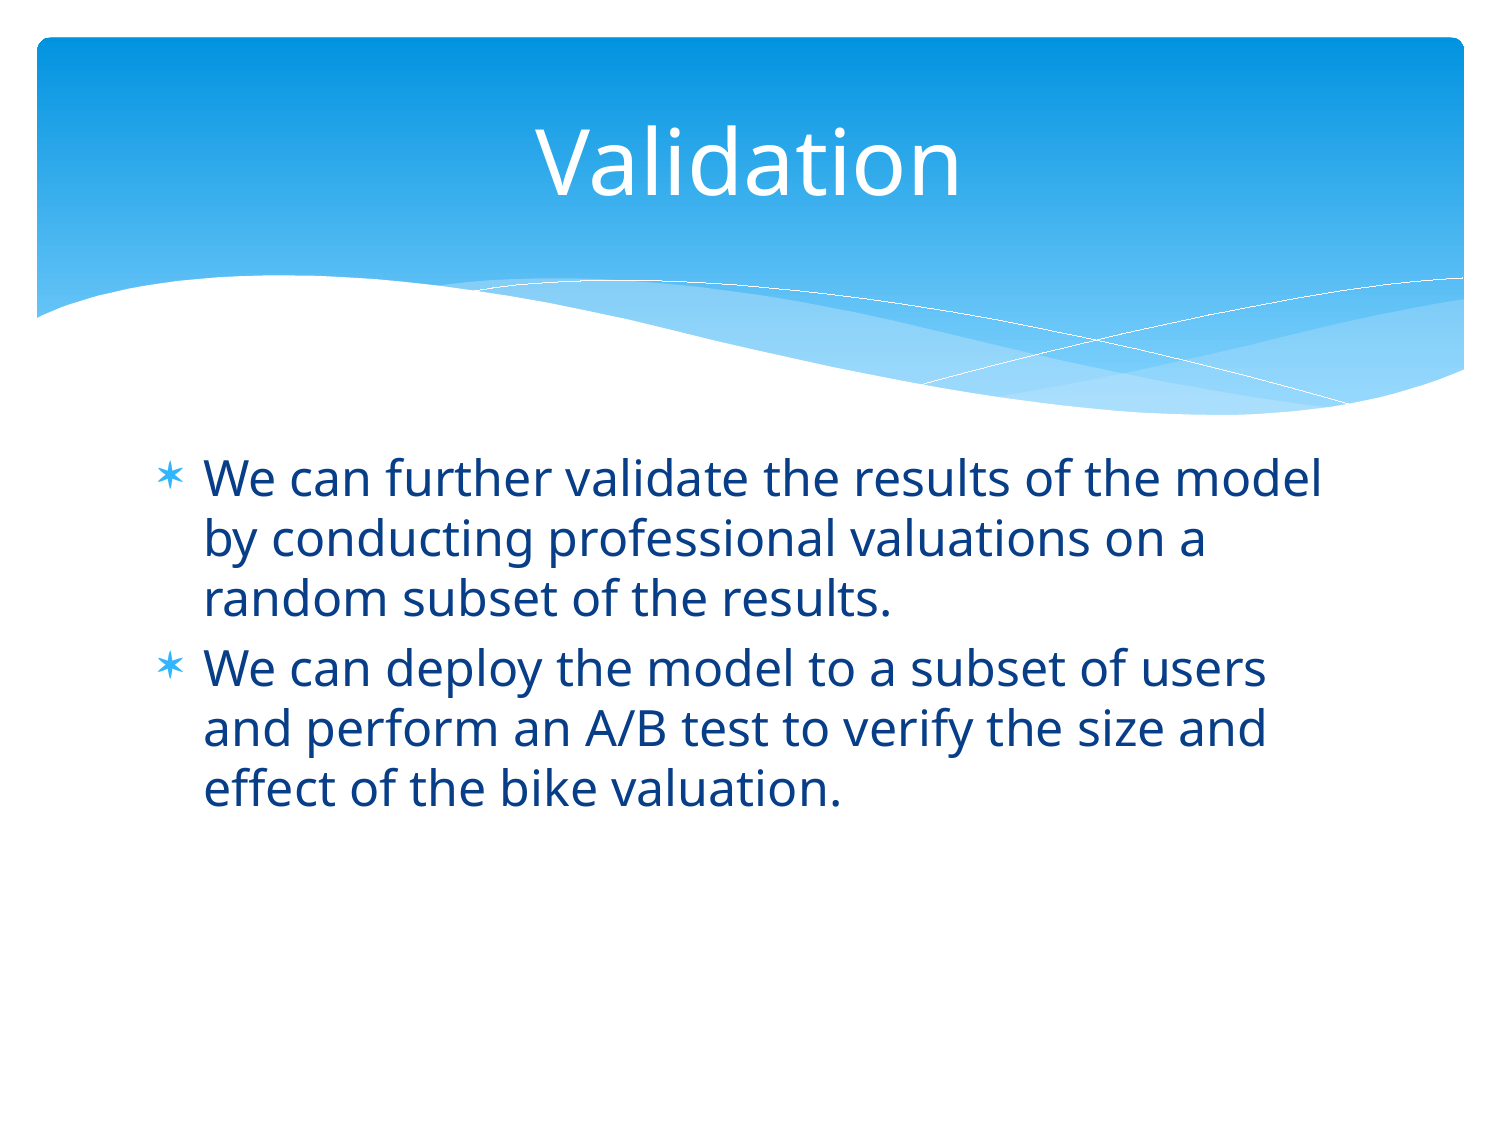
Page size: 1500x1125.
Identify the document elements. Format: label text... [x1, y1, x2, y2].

list We can further validate the results of the model by conducting professional valuations on a random subset of the results. We can deploy the model to a subset of users and perform an A/B test to verify the size and effect of the bike valuation. [143, 438, 1359, 1005]
title Validation [75, 55, 1425, 261]
